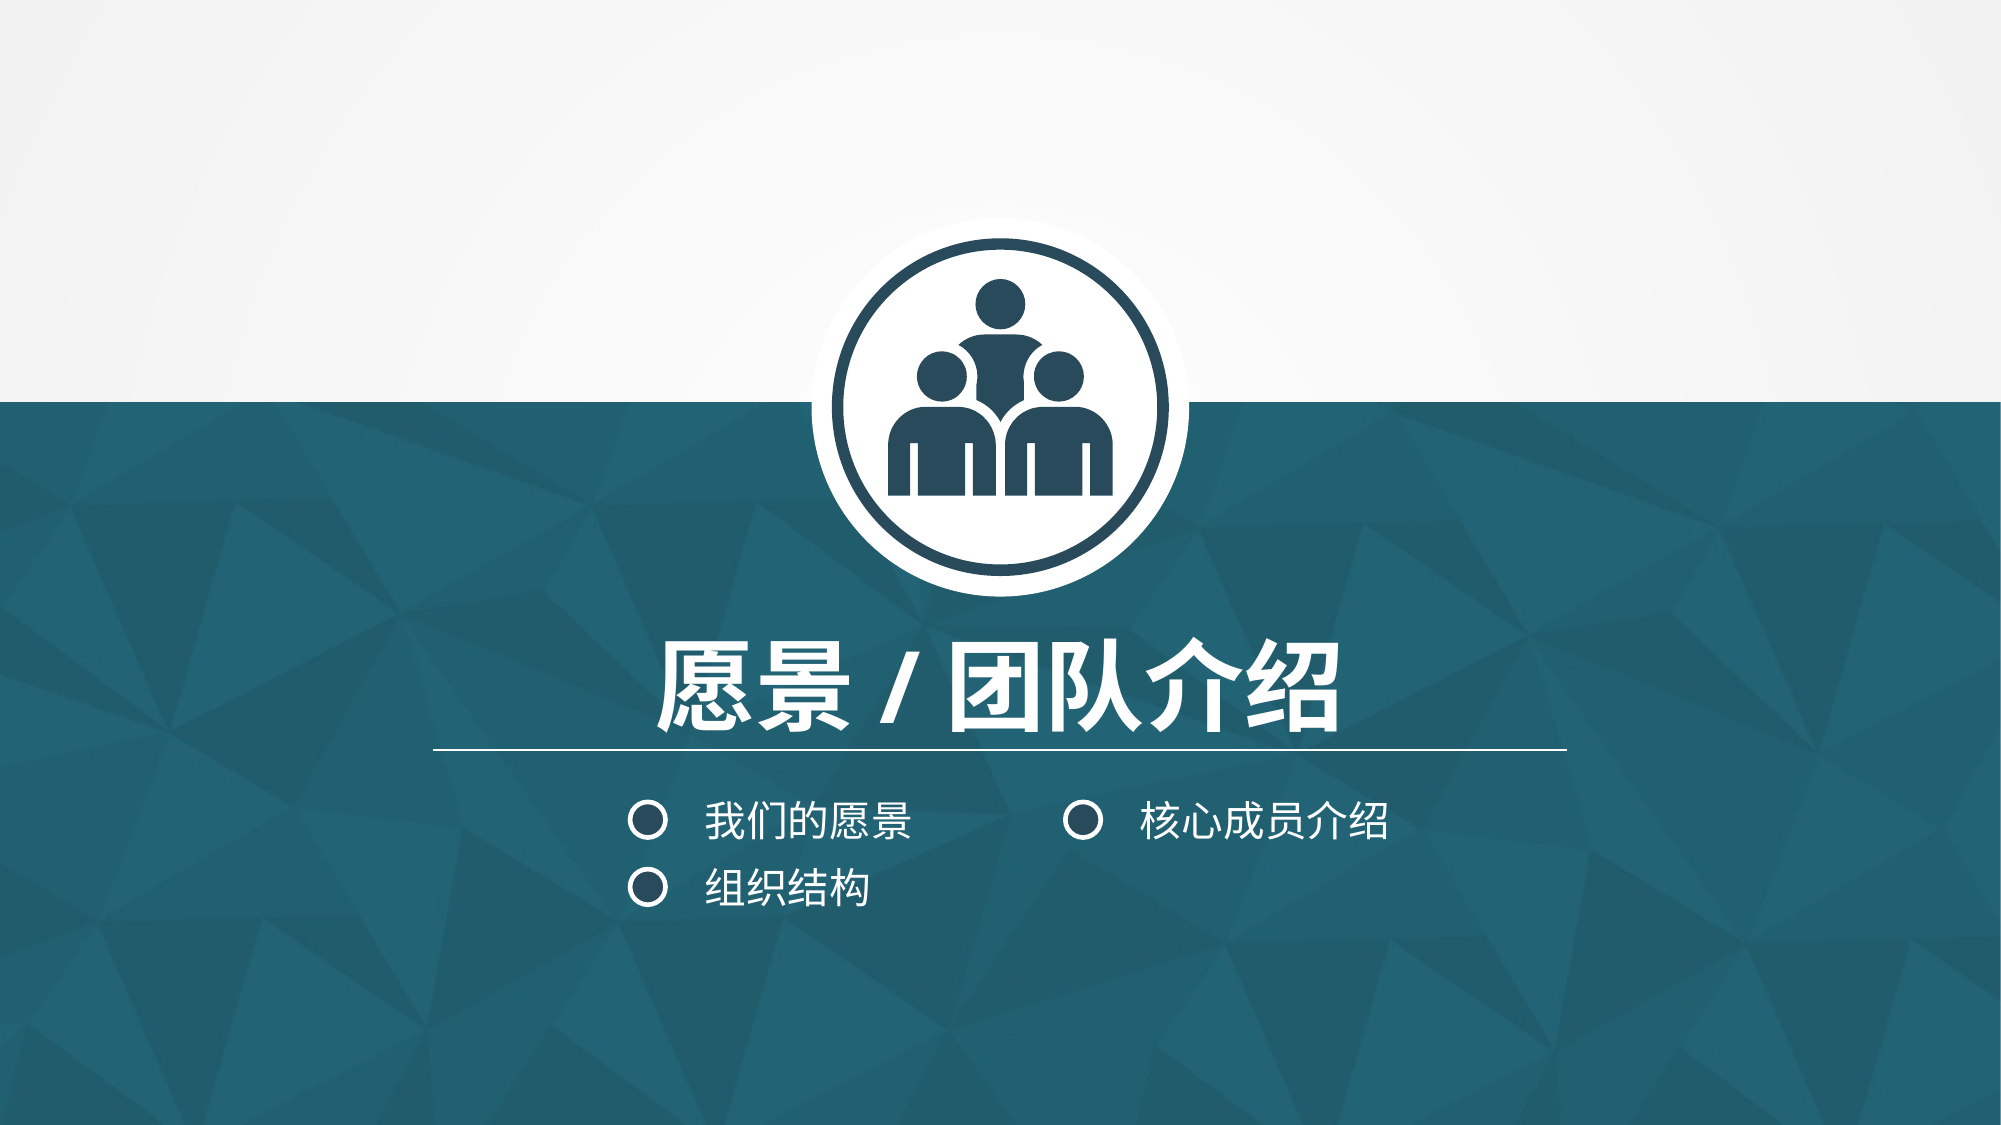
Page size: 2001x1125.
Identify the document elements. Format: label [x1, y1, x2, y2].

picture [0, 0, 2001, 1125]
text_box [811, 217, 1190, 597]
